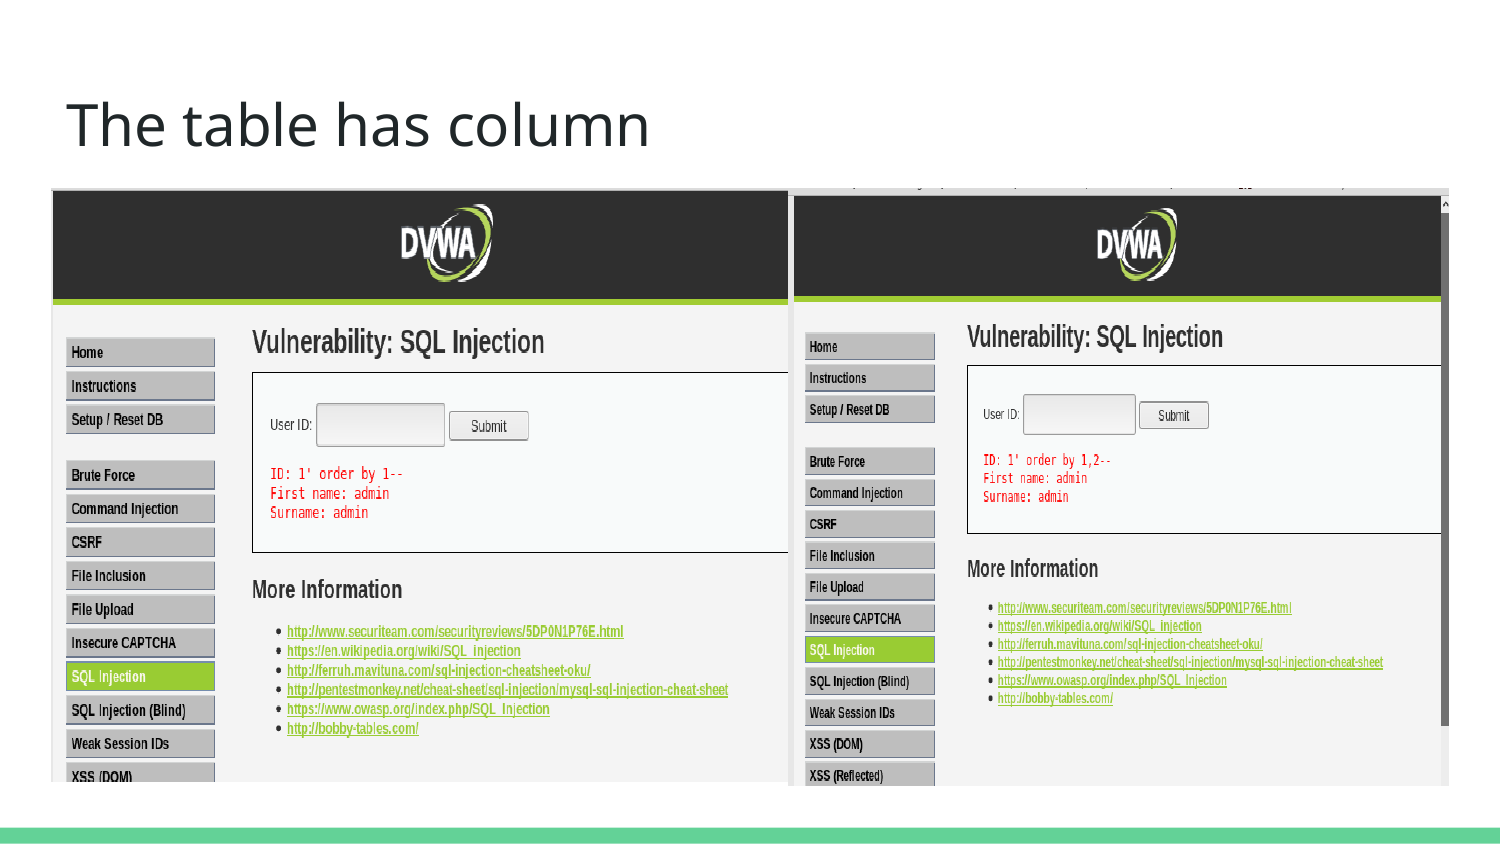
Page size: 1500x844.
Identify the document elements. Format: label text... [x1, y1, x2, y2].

title The table has column [51, 72, 1449, 167]
picture [50, 188, 1450, 787]
